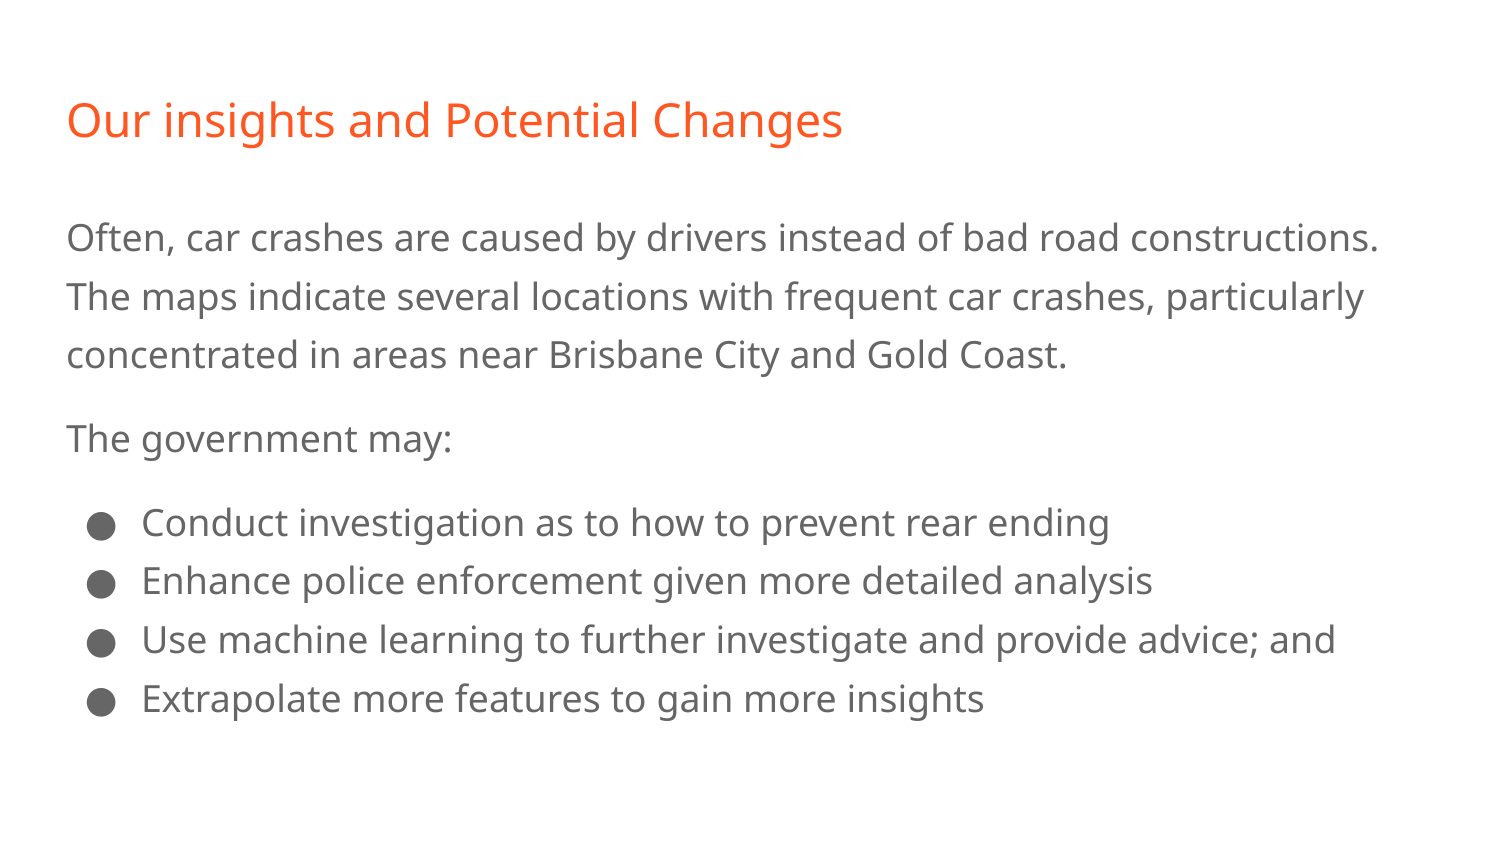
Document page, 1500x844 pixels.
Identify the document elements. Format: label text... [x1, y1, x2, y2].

title Our insights and Potential Changes [51, 72, 1449, 167]
list Often, car crashes are caused by drivers instead of bad road constructions. The maps indicate several locations with frequent car crashes, particularly concentrated in areas near Brisbane City and Gold Coast. The government may: Conduct investigation as to how to prevent rear ending Enhance police enforcement given more detailed analysis Use machine learning to further investigate and provide advice; and Extrapolate more features to gain more insights [51, 189, 1449, 750]
